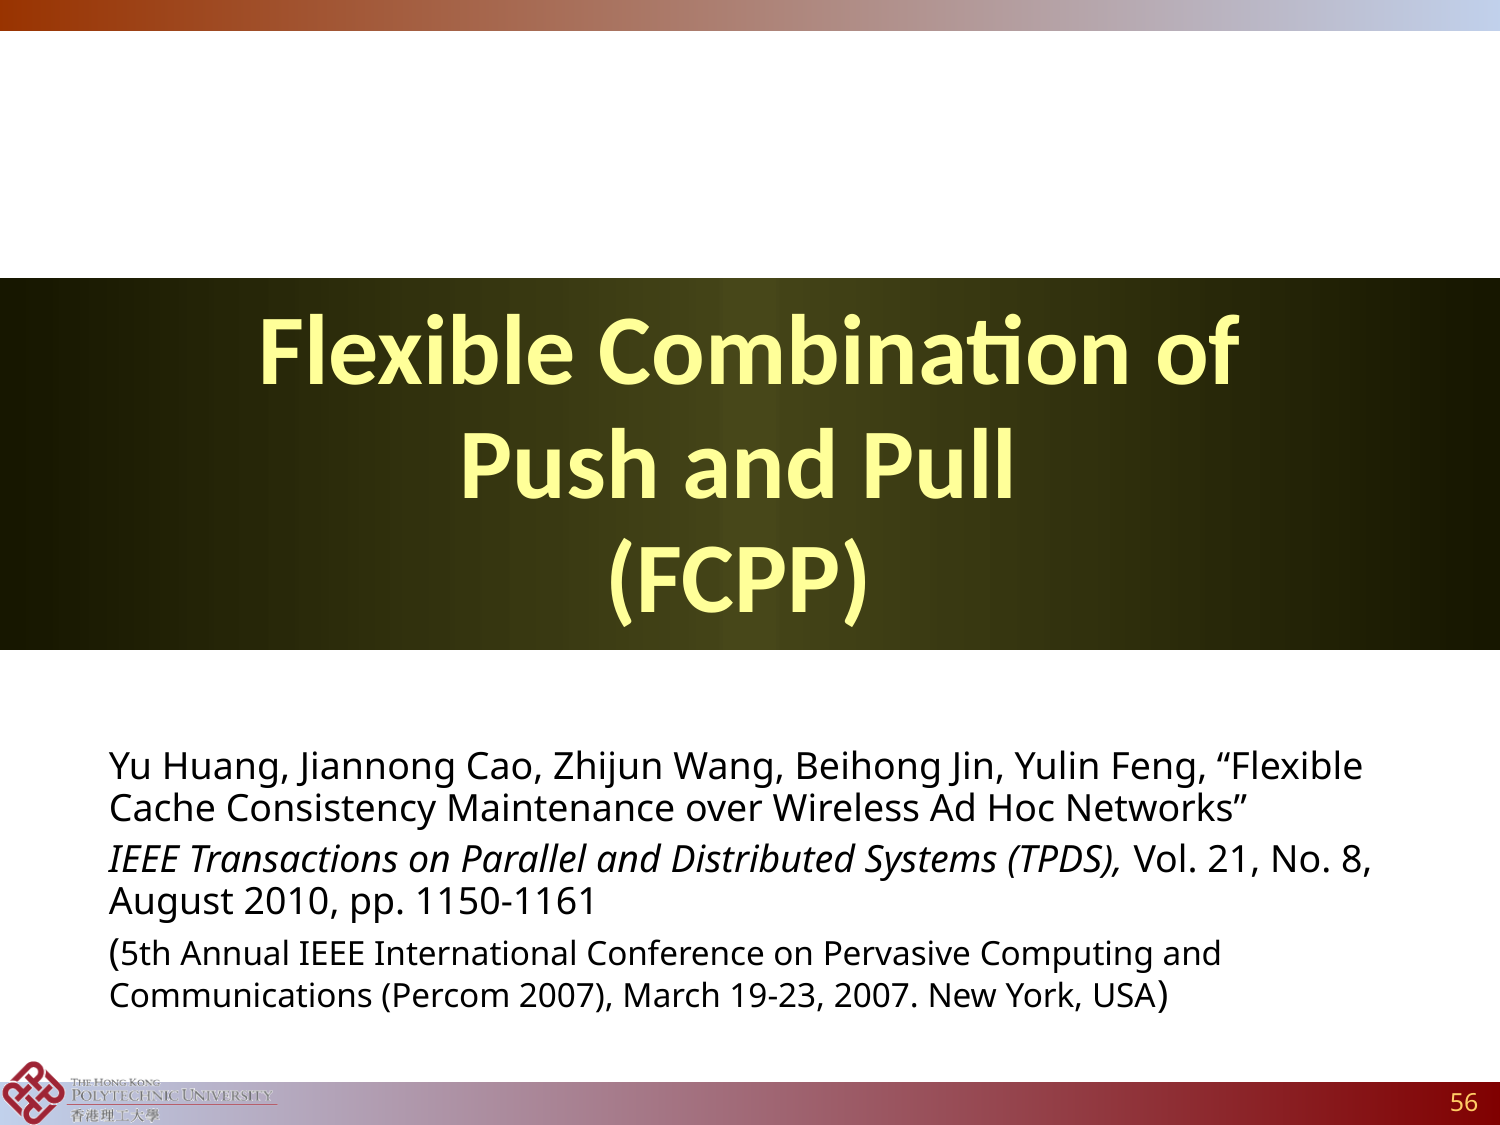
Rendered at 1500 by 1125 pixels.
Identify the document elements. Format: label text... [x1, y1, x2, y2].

text_box Flexible Combination of Push and Pull (FCPP) [0, 278, 1500, 650]
text_box Yu Huang, Jiannong Cao, Zhijun Wang, Beihong Jin, Yulin Feng, “Flexible Cache Consistency Maintenance over Wireless Ad Hoc Networks” IEEE Transactions on Parallel and Distributed Systems (TPDS), Vol. 21, No. 8, August 2010, pp. 1150-1161 (5th Annual IEEE International Conference on Pervasive Computing and Communications (Percom 2007), March 19-23, 2007. New York, USA) [37, 737, 1471, 1047]
picture [0, 1061, 278, 1125]
